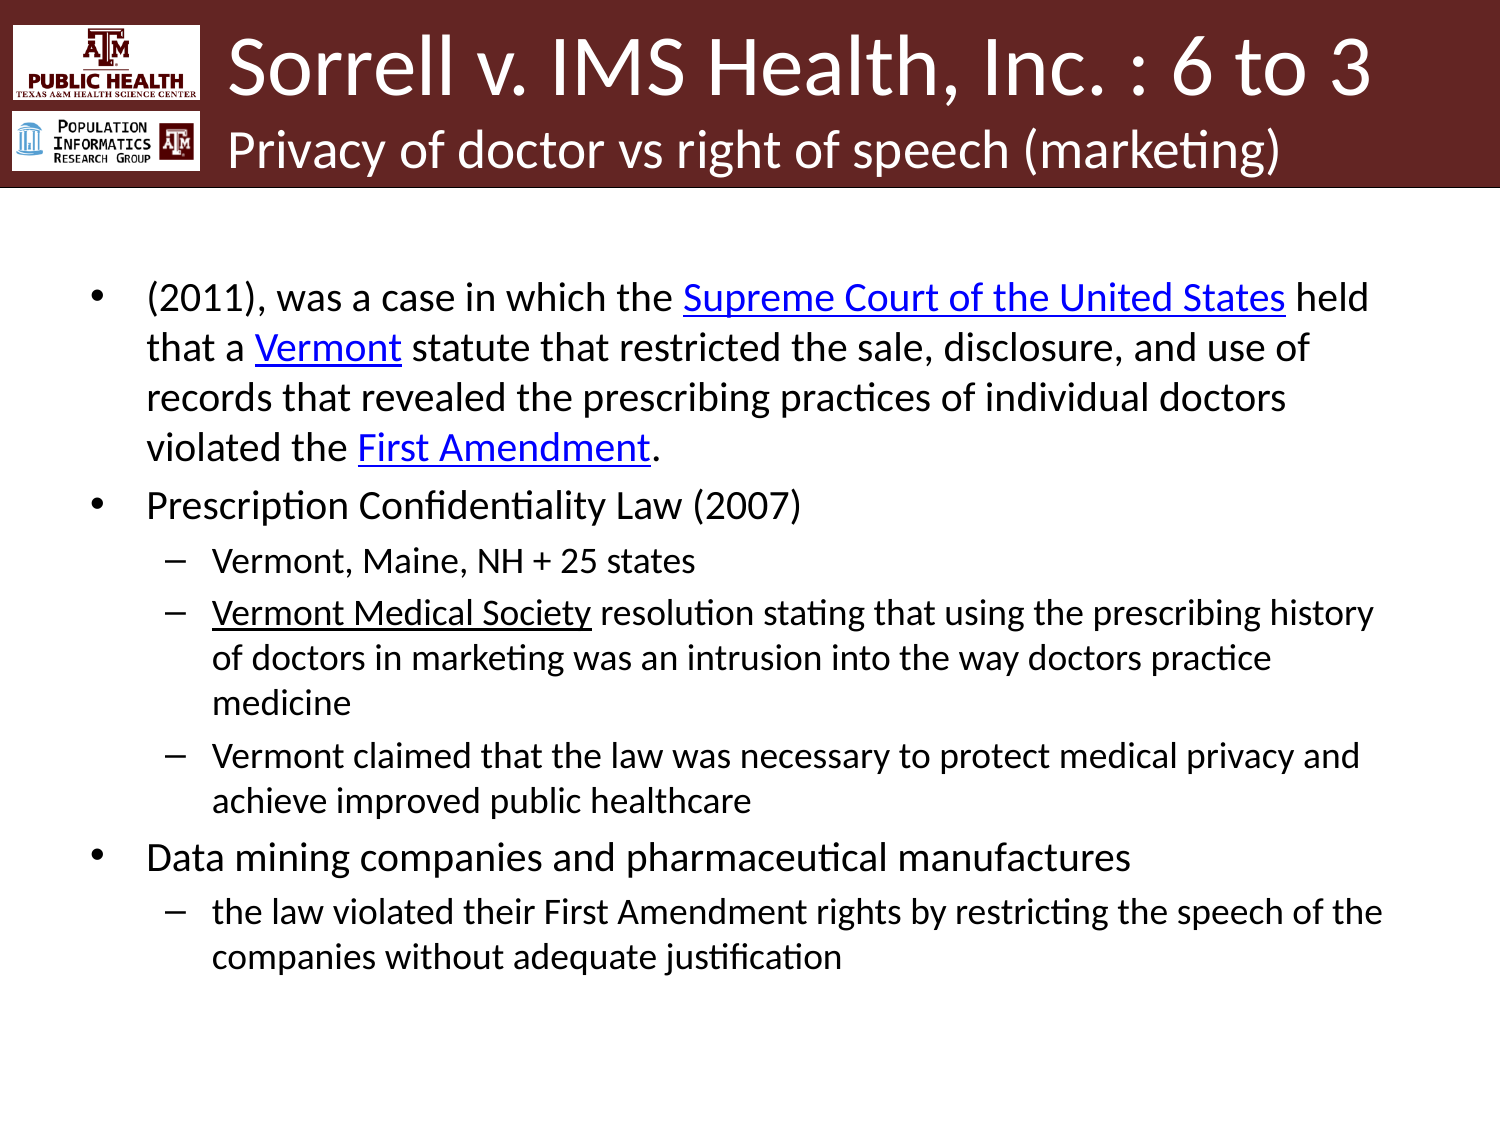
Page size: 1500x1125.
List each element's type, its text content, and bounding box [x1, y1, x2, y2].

title Sorrell v. IMS Health, Inc. : 6 to 3 Privacy of doctor vs right of speech (marketing) [212, 0, 1500, 188]
picture [12, 25, 200, 100]
list (2011), was a case in which the Supreme Court of the United States held that a Vermont statute that restricted the sale, disclosure, and use of records that revealed the prescribing practices of individual doctors violated the First Amendment. Prescription Confidentiality Law (2007) Vermont, Maine, NH + 25 states Vermont Medical Society resolution stating that using the prescribing history of doctors in marketing was an intrusion into the way doctors practice medicine Vermont claimed that the law was necessary to protect medical privacy and achieve improved public healthcare Data mining companies and pharmaceutical manufactures the law violated their First Amendment rights by restricting the speech of the companies without adequate justification [75, 262, 1425, 1005]
picture [12, 111, 200, 171]
